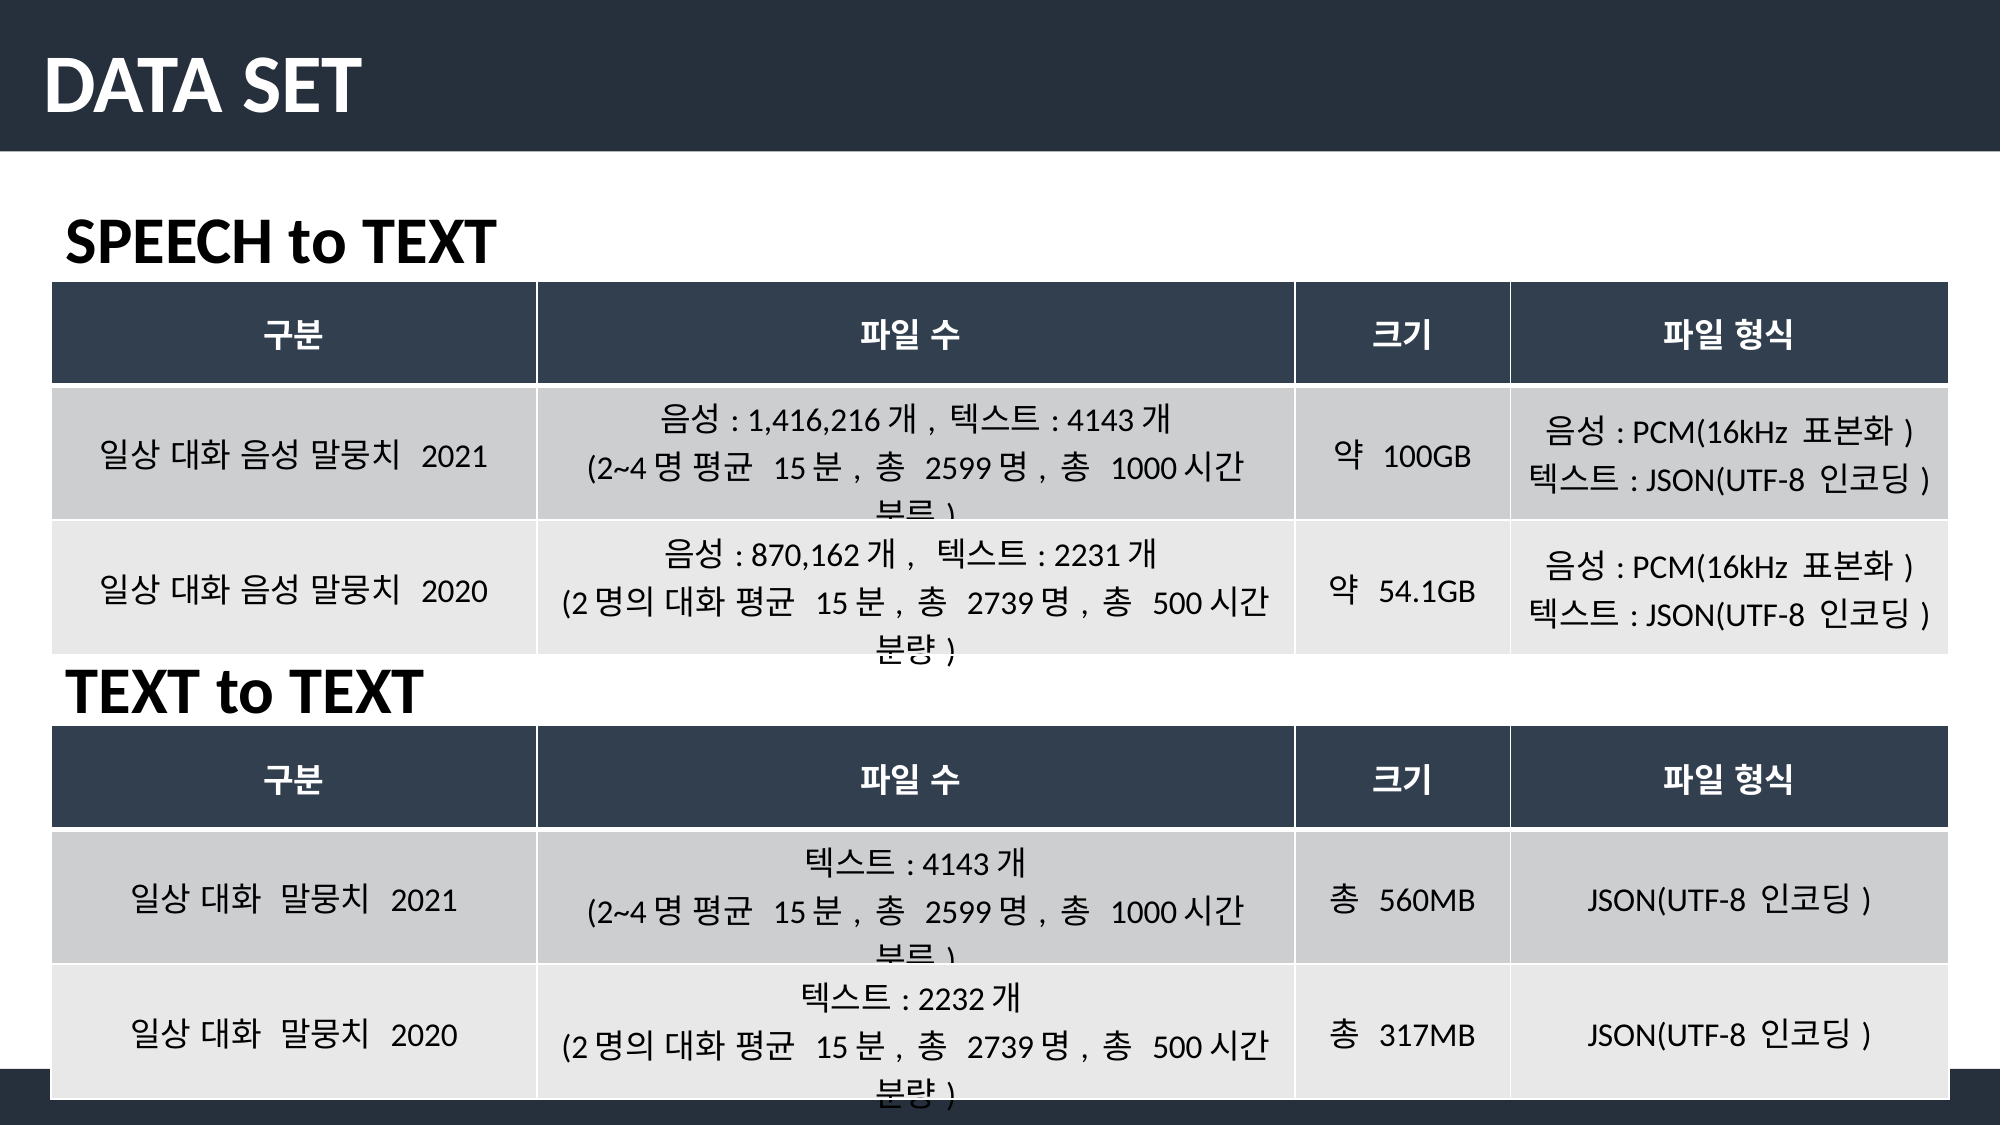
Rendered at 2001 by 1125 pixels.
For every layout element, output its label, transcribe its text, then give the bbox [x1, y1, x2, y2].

table_header 파일 수 [538, 726, 1294, 827]
table_header 구분 [52, 734, 536, 827]
text_box [1543, 1073, 2000, 1125]
text_box [0, 0, 2000, 153]
table_cell 약 100GB [1296, 388, 1510, 519]
table_header 구분 [52, 284, 536, 383]
table_cell 총 317MB [1296, 965, 1510, 1098]
table_cell 음성: 1,416,216개, 텍스트: 4143개 (2~4명 평균 15분, 총 2599명, 총 1000시간 분류) [538, 388, 1294, 519]
table_cell 일상 대화 음성 말뭉치 2021 [52, 388, 536, 519]
table_cell 음성: PCM(16kHz 표본화) 텍스트: JSON(UTF-8 인코딩) [1511, 521, 1948, 654]
table_cell 텍스트: 2232개 (2명의 대화 평균 15분, 총 2739명, 총 500시간 분량) [538, 965, 1294, 1098]
table_header 파일 수 [538, 282, 1294, 383]
text_box DATA SET [28, 21, 379, 137]
table_cell 약 54.1GB [1296, 521, 1510, 654]
text_box [0, 1068, 1543, 1125]
table_cell JSON(UTF-8 인코딩) [1511, 832, 1948, 963]
table_cell 텍스트: 4143개 (2~4명 평균 15분, 총 2599명, 총 1000시간 분류) [538, 832, 1294, 963]
table_header 파일 형식 [1511, 282, 1948, 383]
text_box [1950, 1068, 2000, 1073]
text_box SPEECH to TEXT [51, 188, 738, 284]
table_cell 일상 대화 말뭉치 2020 [52, 965, 536, 1098]
table_header 크기 [1296, 282, 1510, 383]
text_box TEXT to TEXT [51, 639, 570, 734]
table_cell 총 560MB [1296, 832, 1510, 963]
table_cell JSON(UTF-8 인코딩) [1511, 965, 1948, 1098]
table_cell 일상 대화 음성 말뭉치 2020 [52, 521, 536, 639]
table_header 크기 [1296, 726, 1510, 827]
table_cell 일상 대화 말뭉치 2021 [52, 832, 536, 963]
table_header 파일 형식 [1511, 726, 1948, 827]
table_cell 음성: PCM(16kHz 표본화) 텍스트: JSON(UTF-8 인코딩) [1511, 388, 1948, 519]
table_cell 음성: 870,162개, 텍스트: 2231개 (2명의 대화 평균 15분, 총 2739명, 총 500시간 분량) [538, 521, 1294, 654]
